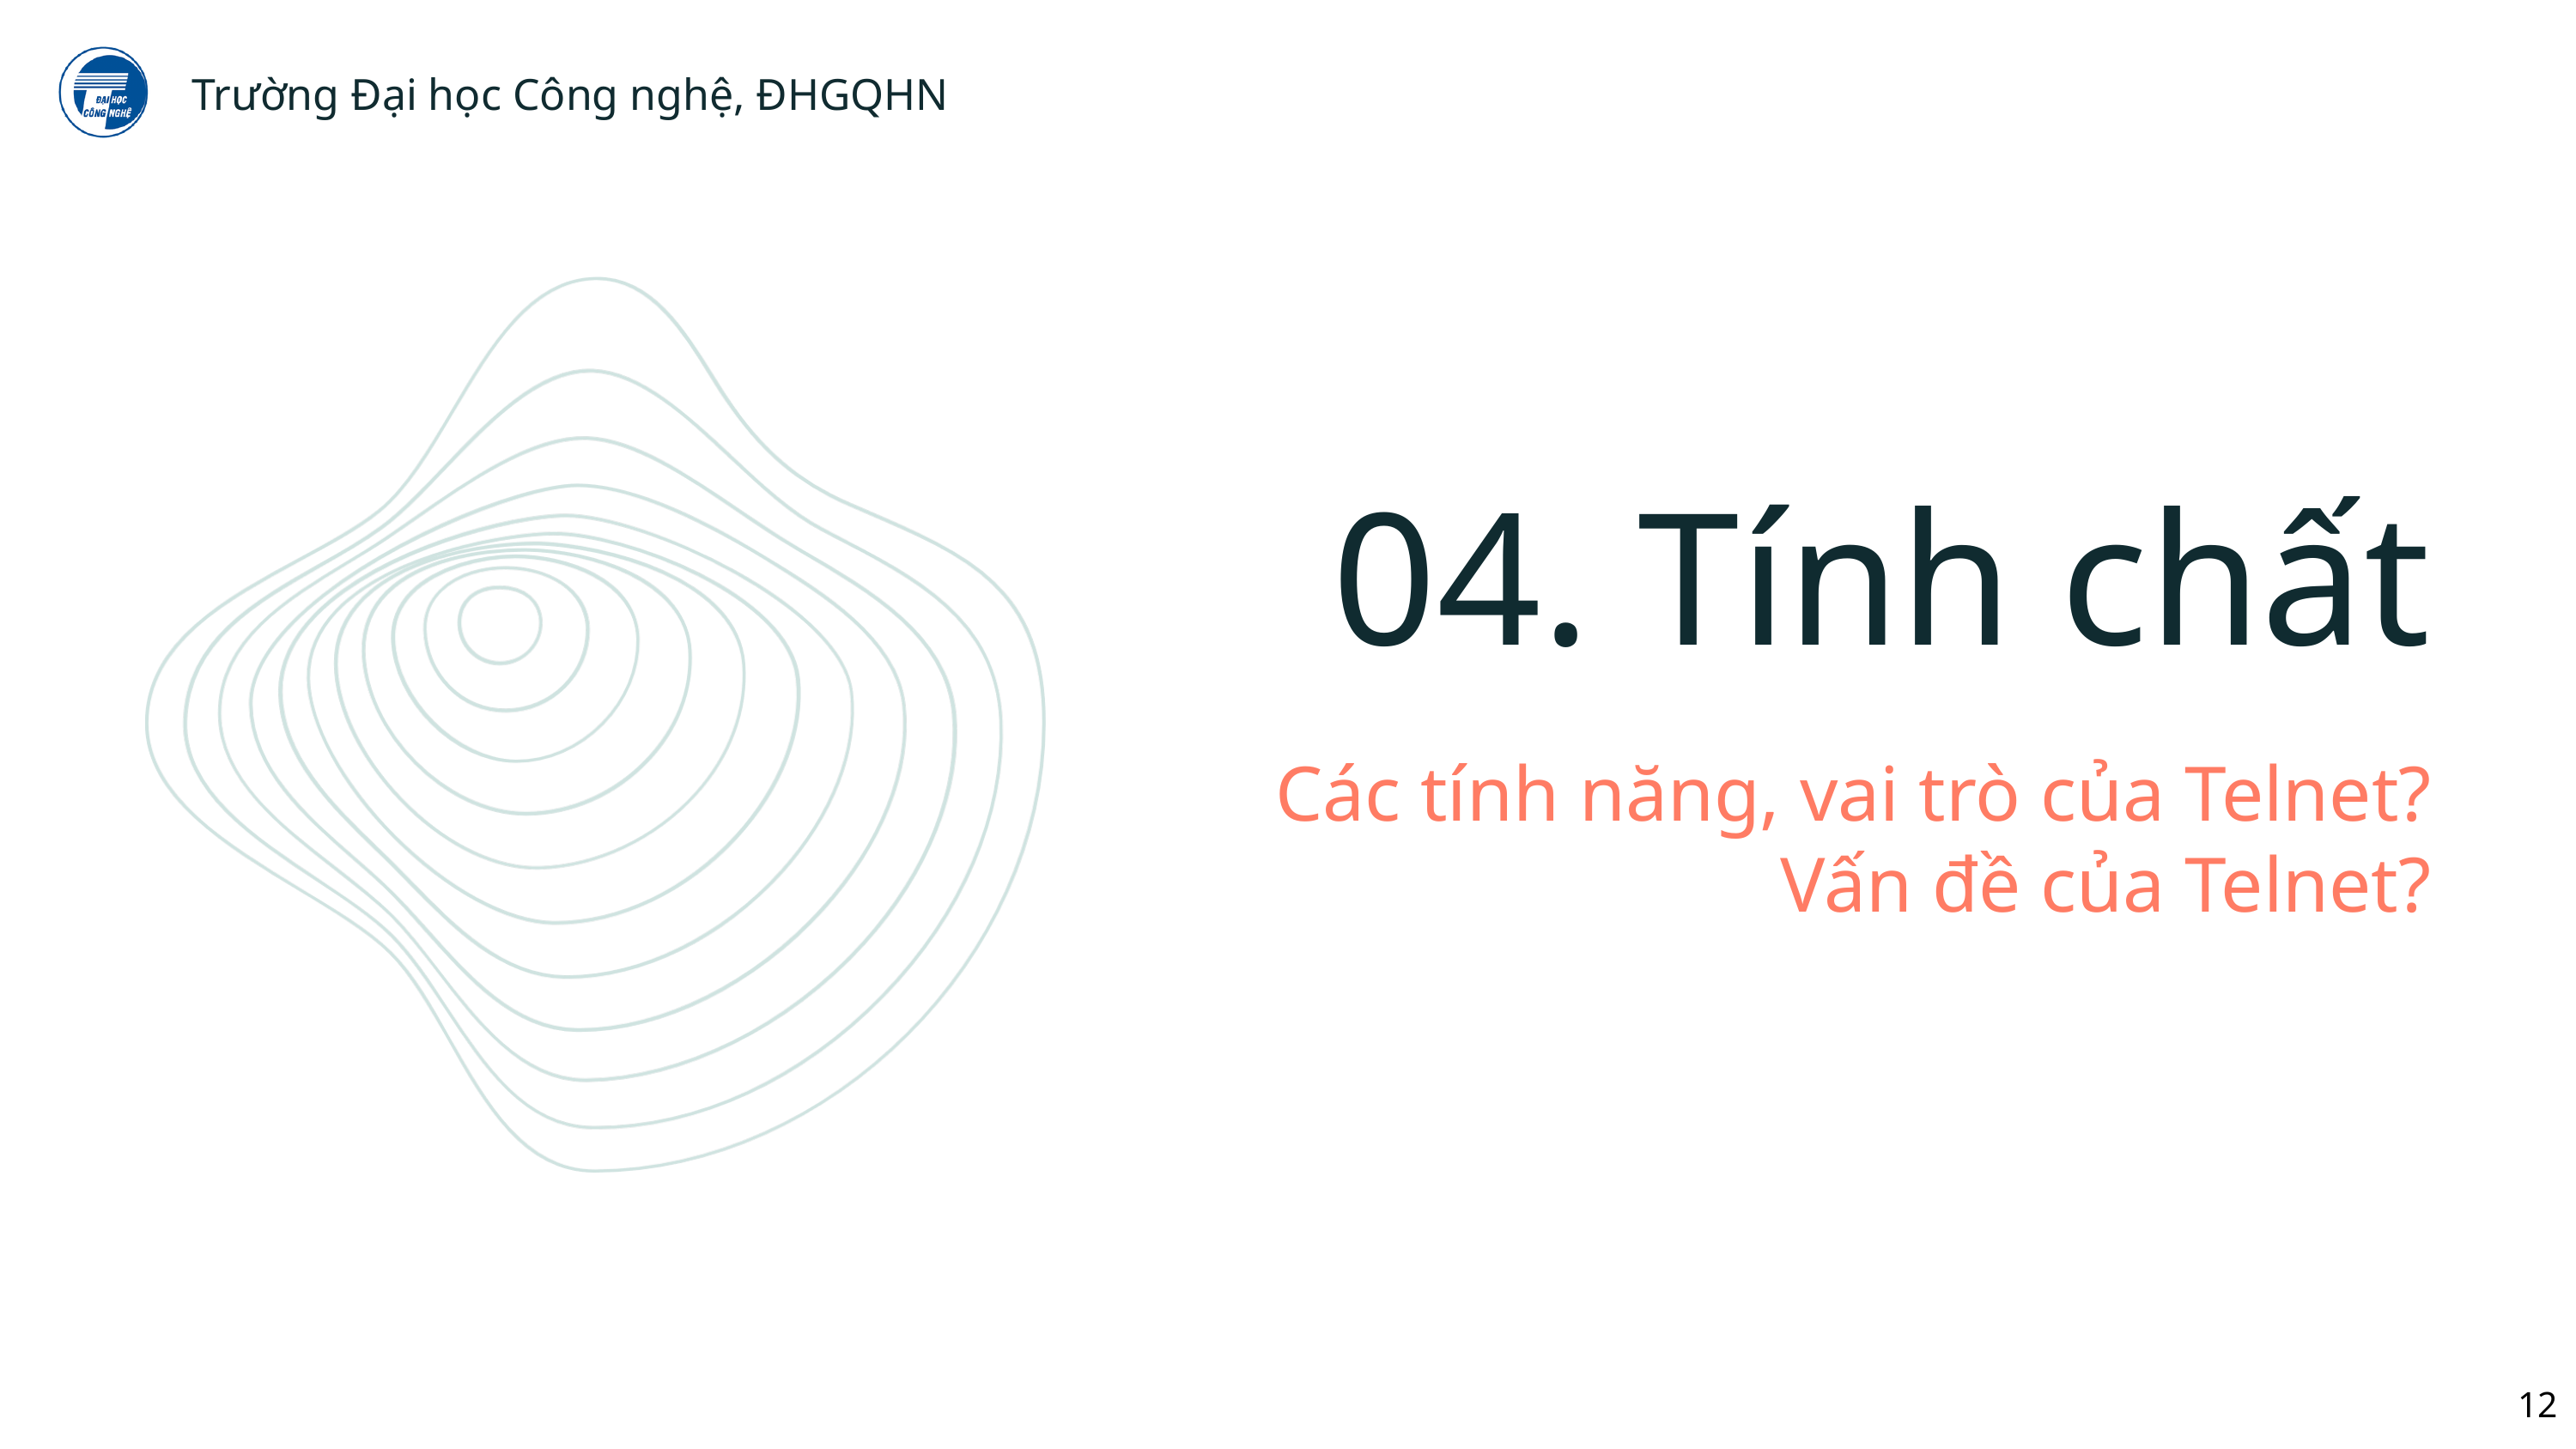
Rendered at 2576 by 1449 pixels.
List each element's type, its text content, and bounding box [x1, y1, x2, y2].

text_box Trường Đại học Công nghệ, ĐHGQHN [191, 67, 1215, 119]
text_box 12 [2504, 1382, 2573, 1425]
text_box [30, 19, 176, 165]
text_box [144, 276, 1047, 1173]
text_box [765, 462, 2432, 1083]
